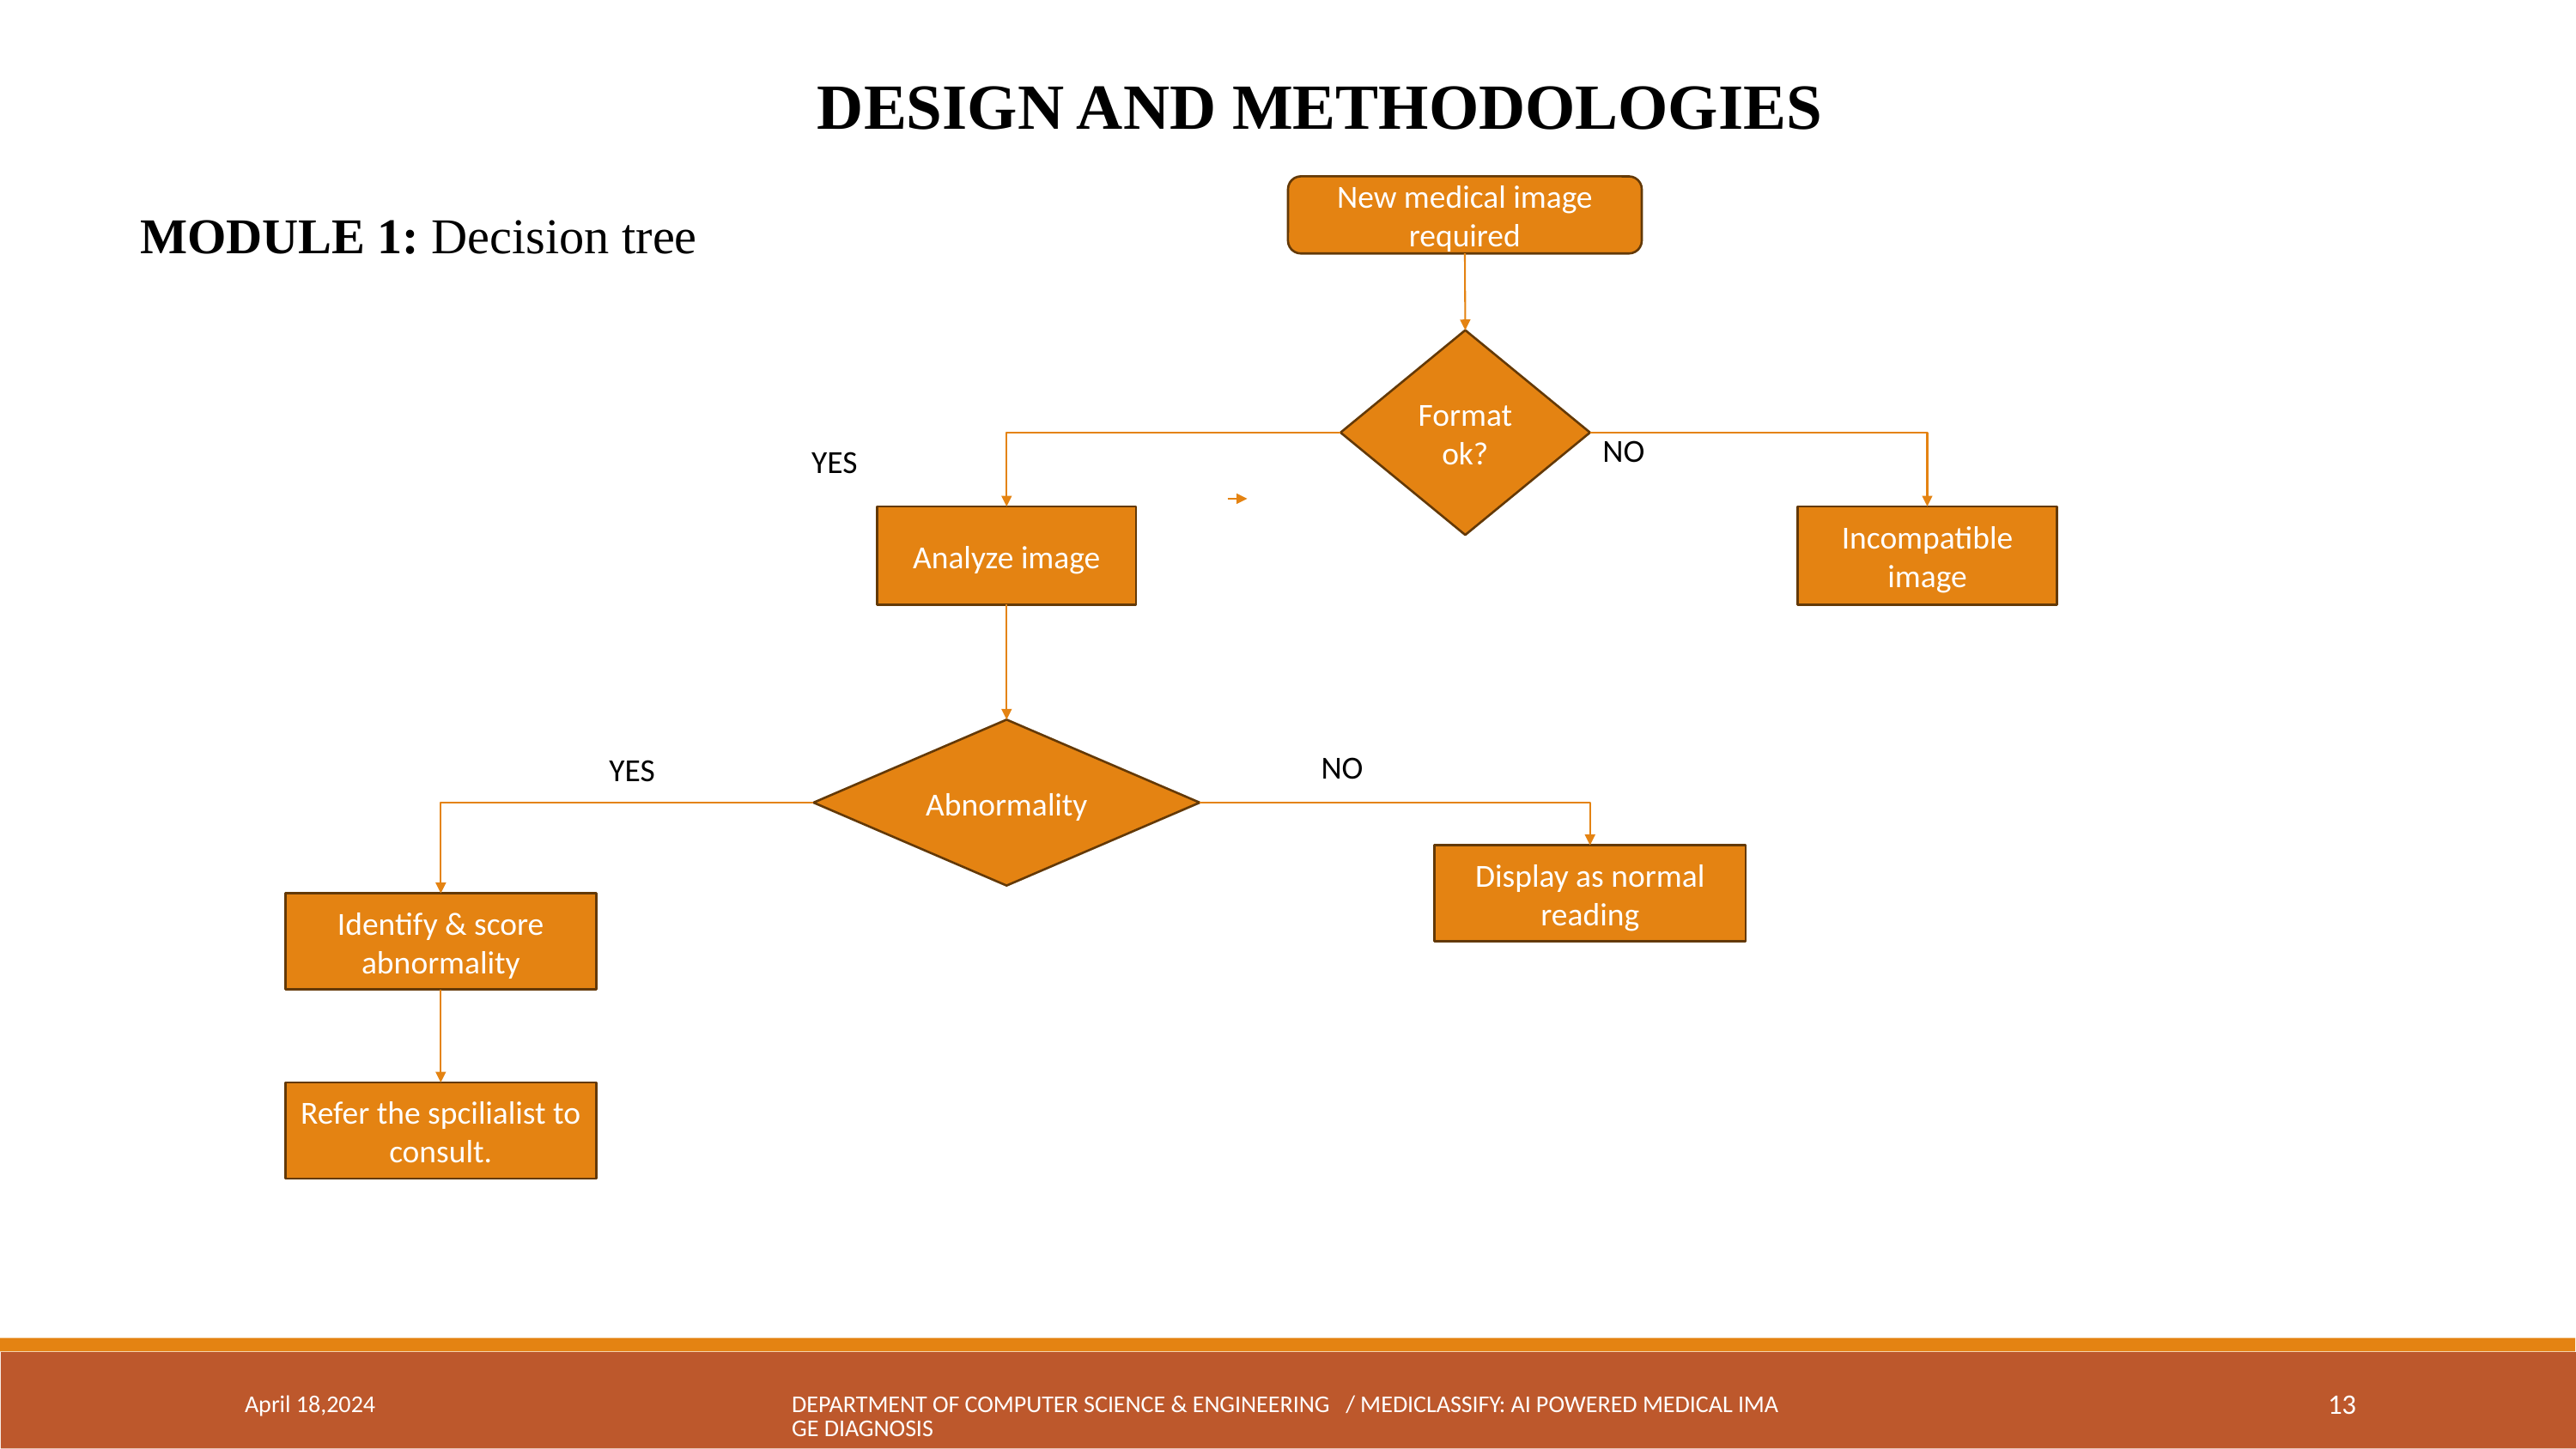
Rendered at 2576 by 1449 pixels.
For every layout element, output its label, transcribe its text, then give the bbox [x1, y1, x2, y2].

text_box YES [596, 743, 753, 795]
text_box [1005, 432, 1341, 507]
text_box Incompatible image [1796, 506, 2058, 606]
text_box Refer the spcilialist to consult. [284, 1082, 598, 1179]
slide_number 13 [2092, 1364, 2369, 1442]
text_box YES [799, 434, 956, 487]
text_box Abnormality [817, 719, 1199, 887]
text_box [440, 802, 814, 894]
text_box MODULE 1: Decision tree [127, 197, 755, 270]
text_box DESIGN AND METHODOLOGIES [740, 19, 1836, 149]
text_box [1199, 802, 1591, 846]
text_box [1589, 432, 1928, 507]
text_box New medical image required [1286, 175, 1643, 255]
footer DEPARTMENT OF COMPUTER SCIENCE & ENGINEERING / MEDICLASSIFY: AI POWERED MEDICAL IMAGE DIAGNOSIS [779, 1364, 1798, 1442]
text_box Identify & score abnormality [284, 892, 598, 991]
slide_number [232, 1364, 755, 1442]
text_box Display as normal reading [1433, 844, 1747, 943]
text_box NO [1308, 740, 1465, 791]
text_box Analyze image [876, 506, 1137, 606]
text_box Format ok? [1341, 331, 1589, 537]
text_box NO [1589, 424, 1747, 431]
